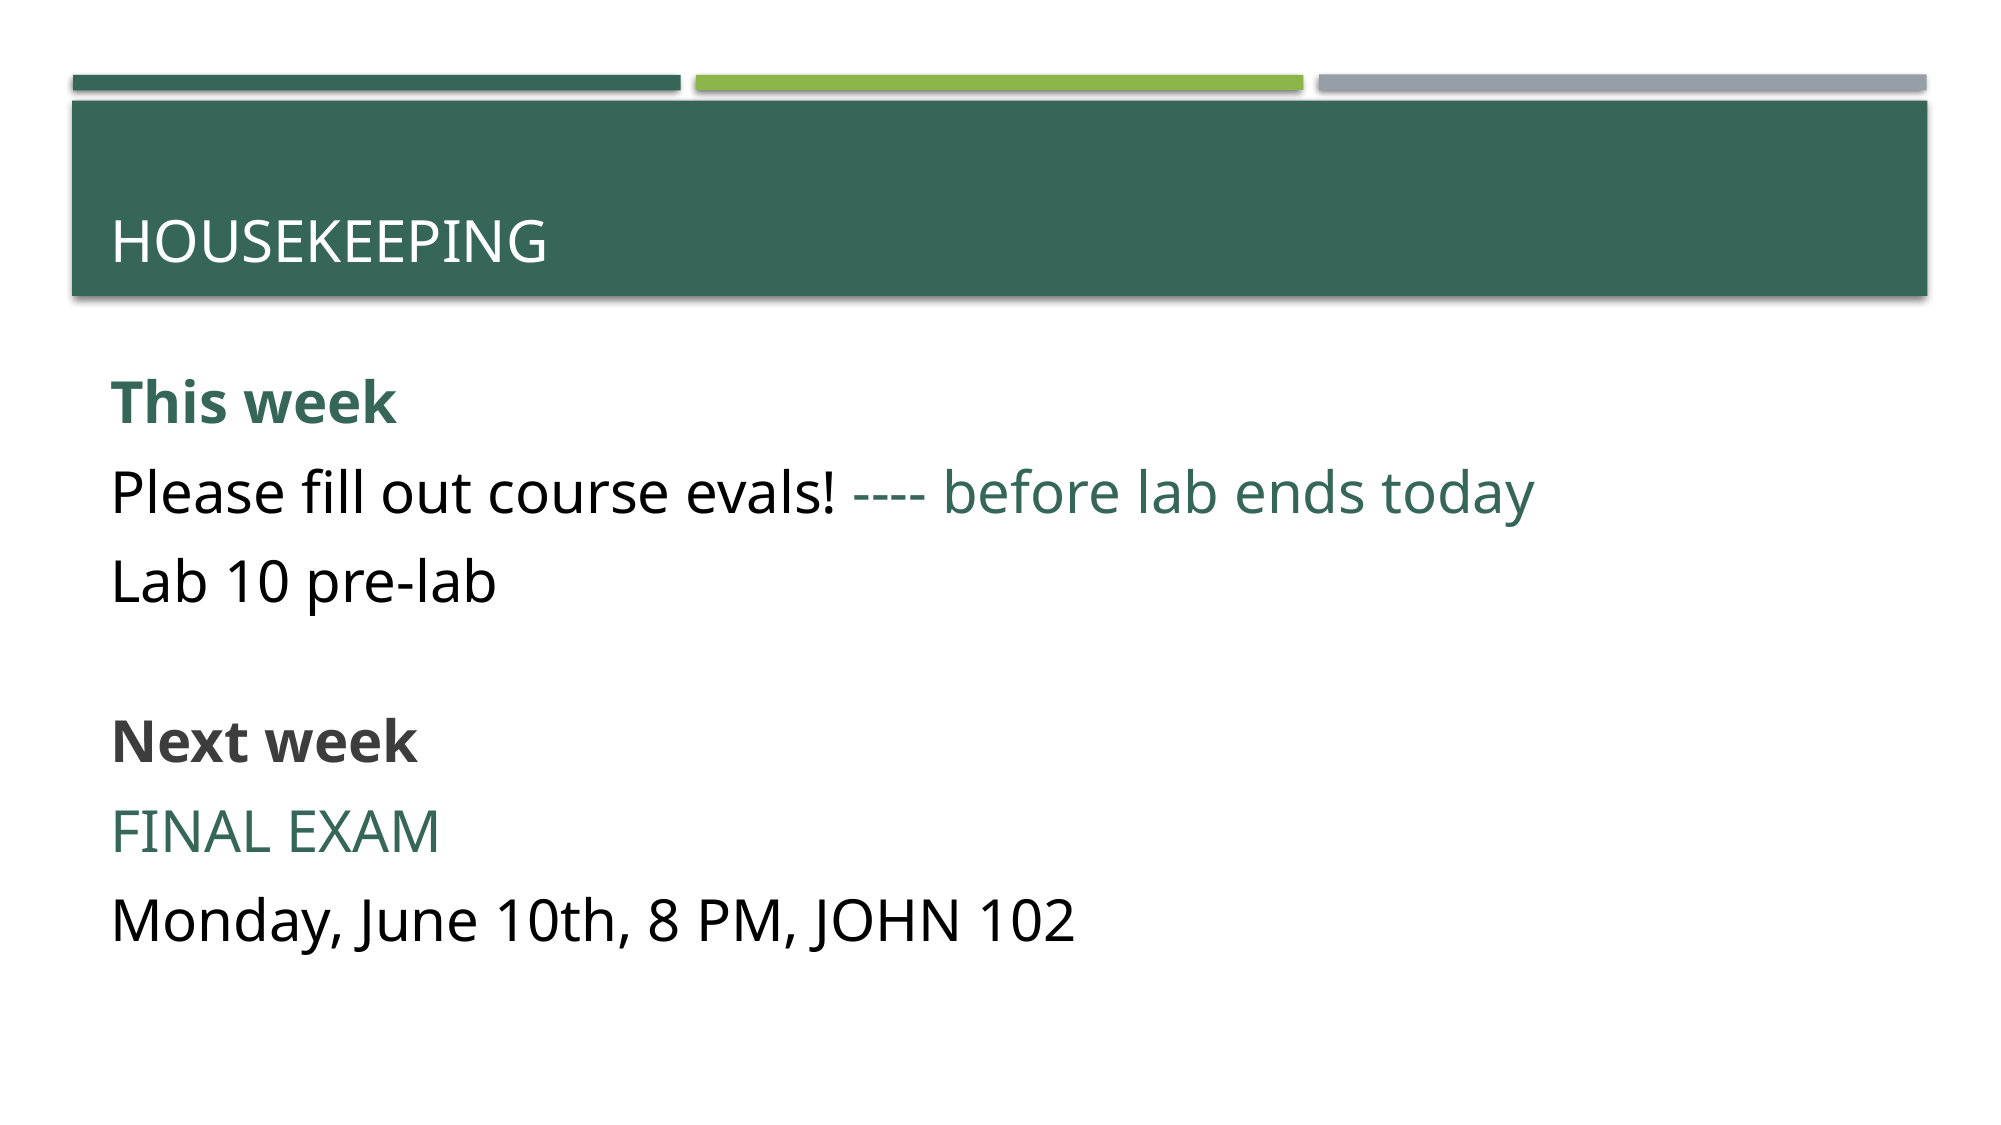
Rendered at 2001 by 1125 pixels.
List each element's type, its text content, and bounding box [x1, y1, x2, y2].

title Housekeeping [95, 115, 1905, 282]
list This week Please fill out course evals! ---- before lab ends today Lab 10 pre-lab Next week FINAL EXAM Monday, June 10th, 8 PM, JOHN 102 [95, 357, 1905, 962]
